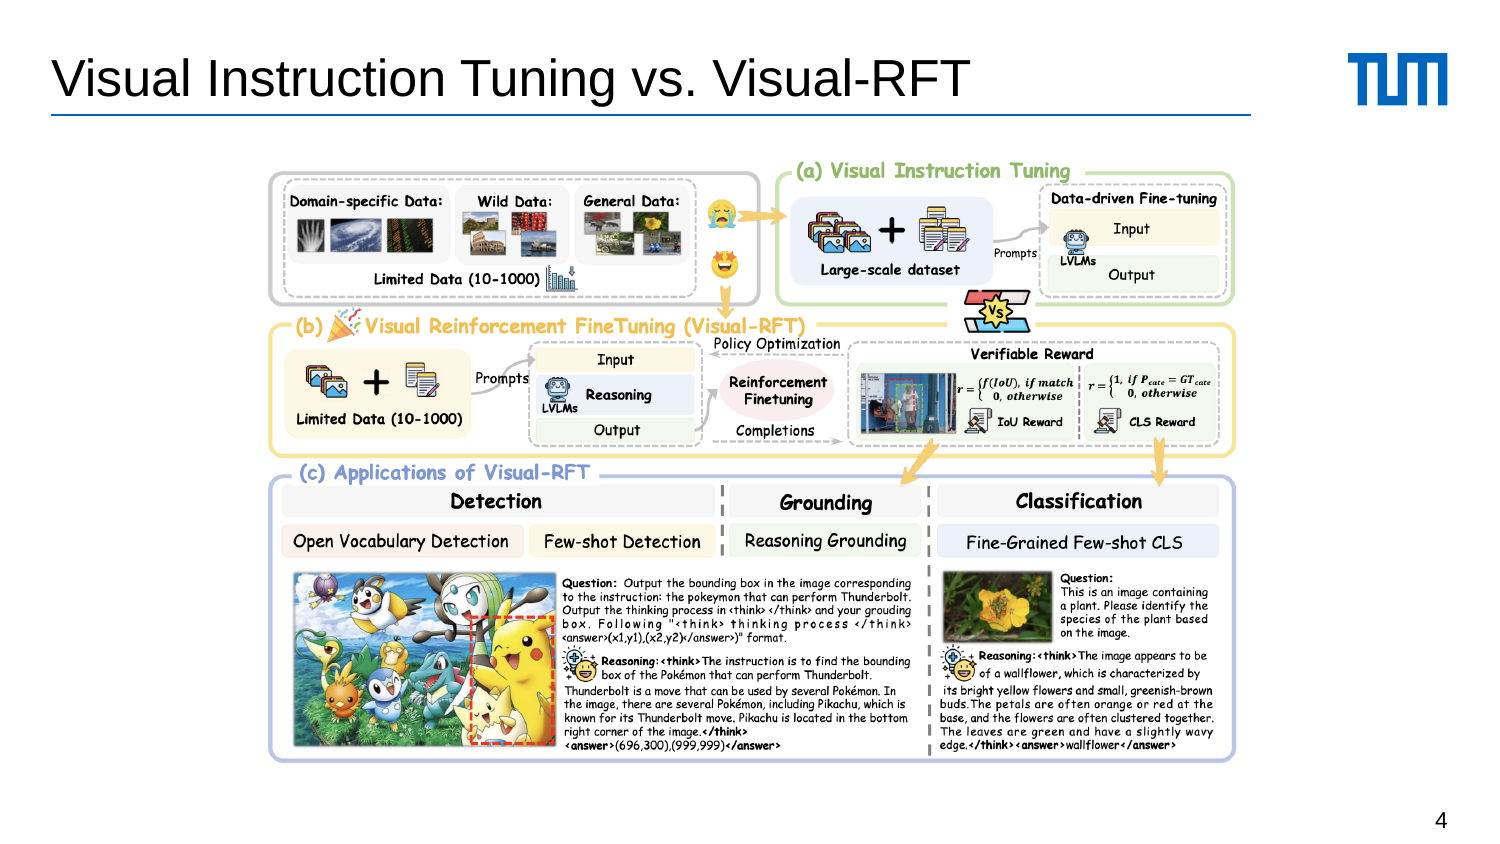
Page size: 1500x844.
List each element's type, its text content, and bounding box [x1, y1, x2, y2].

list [255, 154, 1246, 771]
slide_number 4 [1111, 796, 1448, 842]
title Visual Instruction Tuning vs. Visual-RFT [50, 39, 1252, 103]
